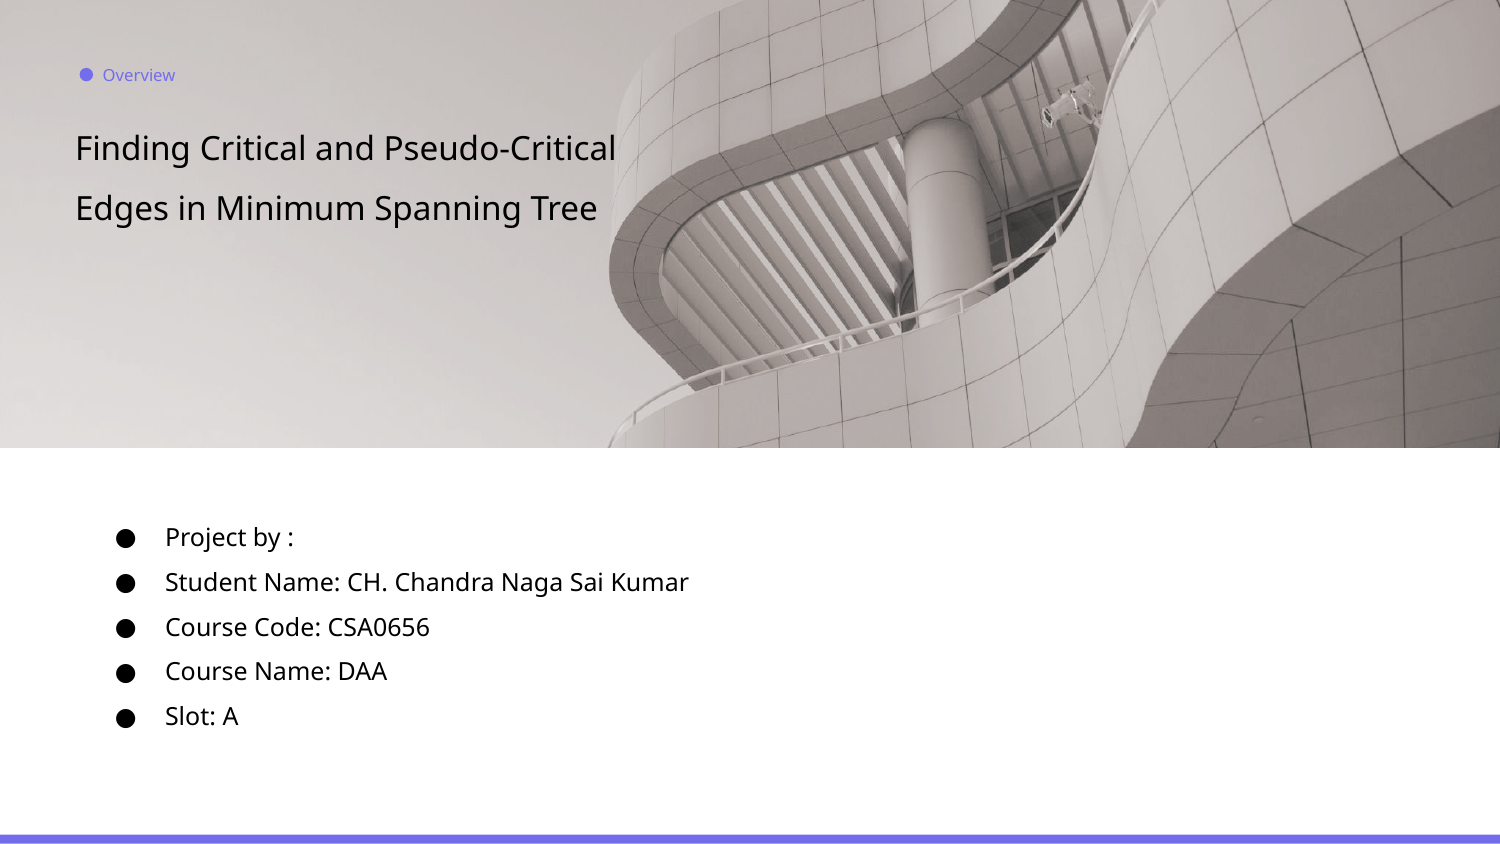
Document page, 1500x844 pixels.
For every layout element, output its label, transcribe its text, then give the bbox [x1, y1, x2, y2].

list Project by : Student Name: CH. Chandra Naga Sai Kumar Course Code: CSA0656 Course Name: DAA Slot: A [75, 456, 1425, 790]
picture [0, 0, 1500, 449]
text_box [0, 834, 1500, 844]
